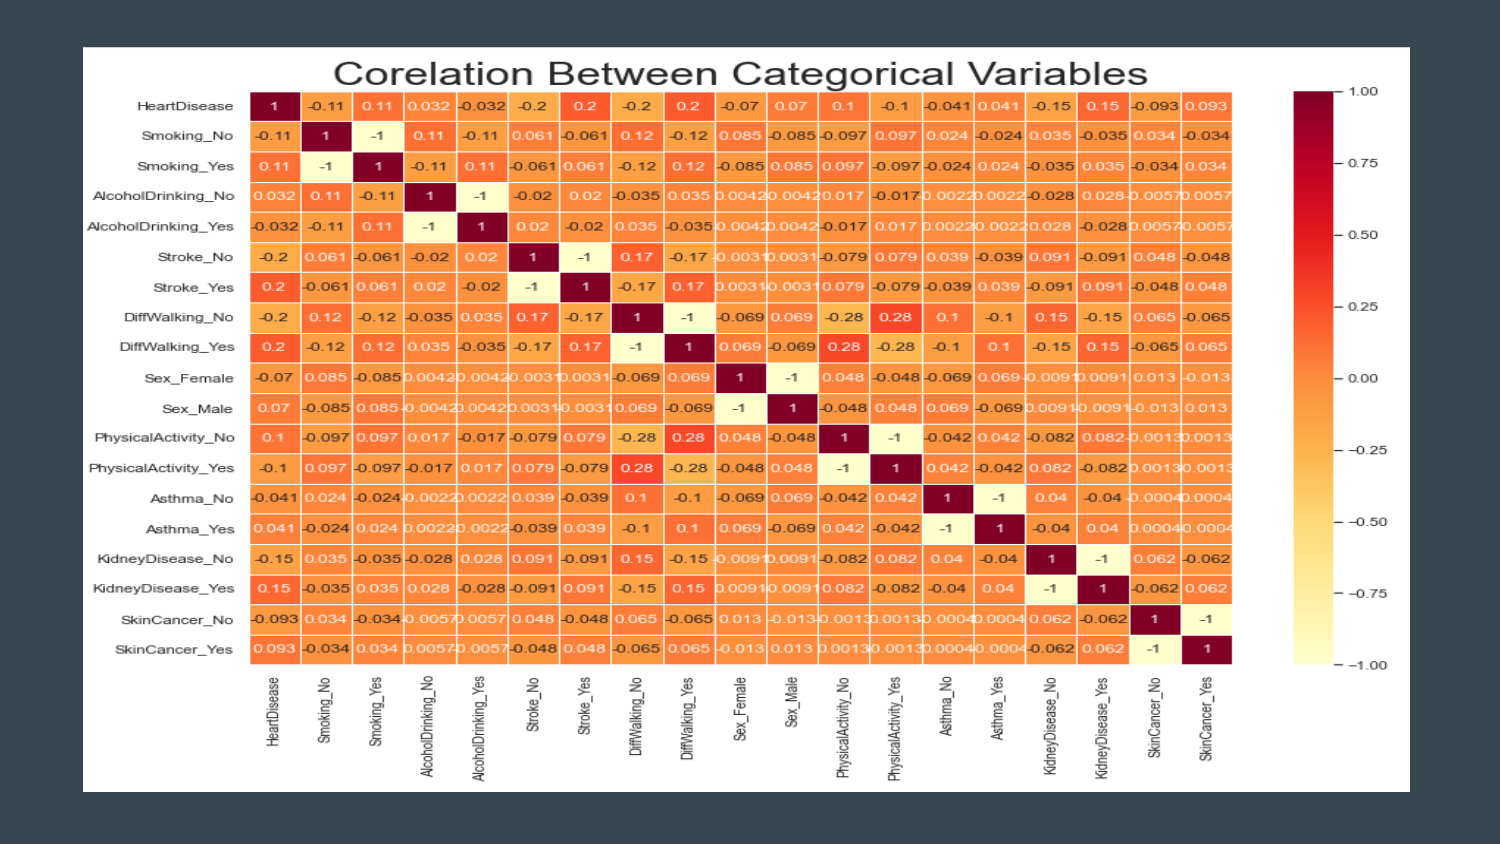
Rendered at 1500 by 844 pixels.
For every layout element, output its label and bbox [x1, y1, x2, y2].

picture [83, 47, 1411, 792]
